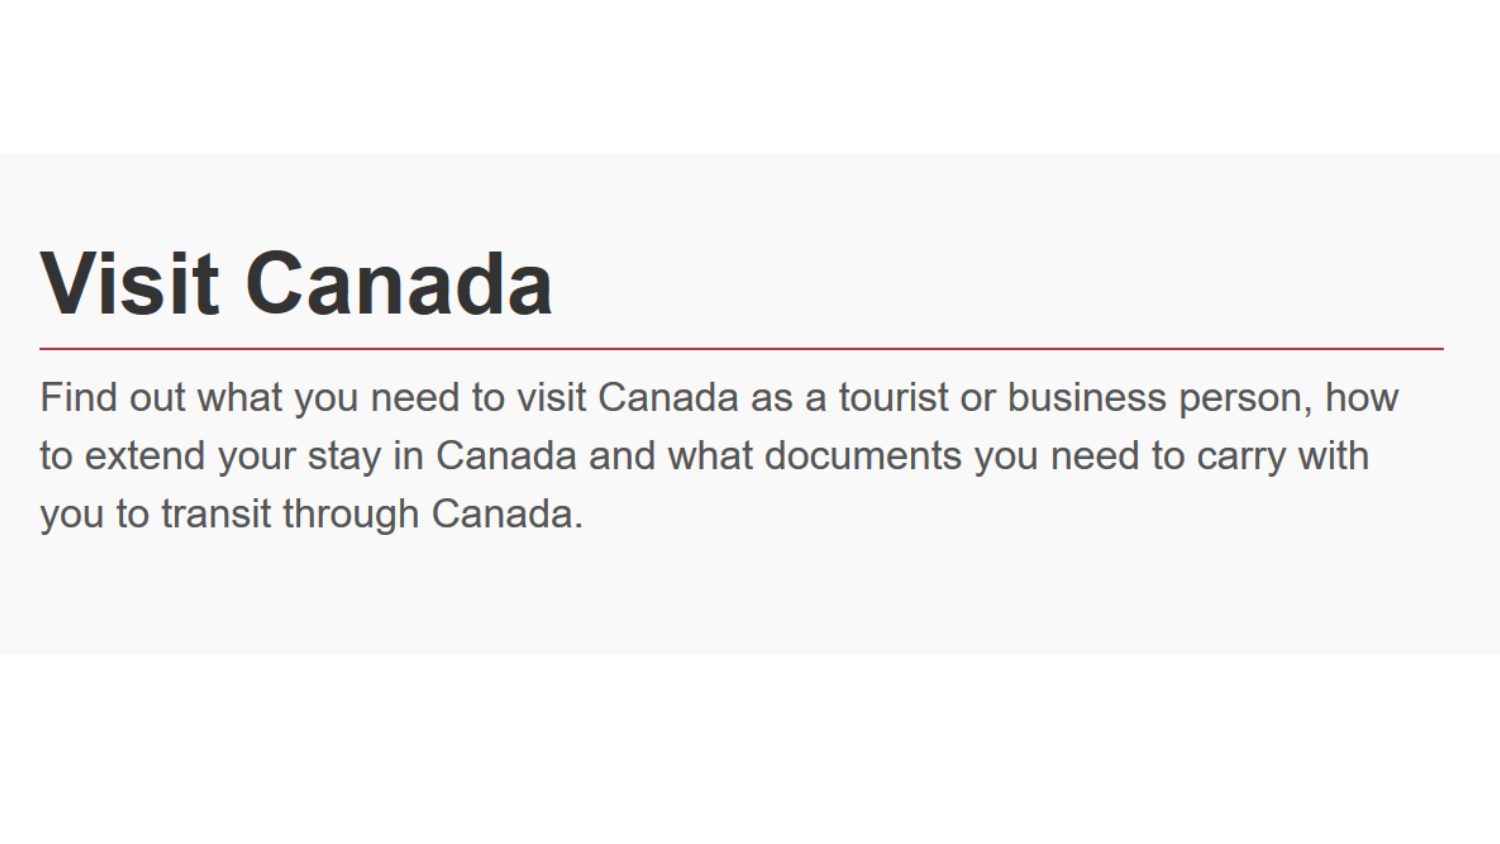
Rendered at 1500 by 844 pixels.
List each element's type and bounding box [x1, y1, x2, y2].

picture [0, 152, 1500, 655]
